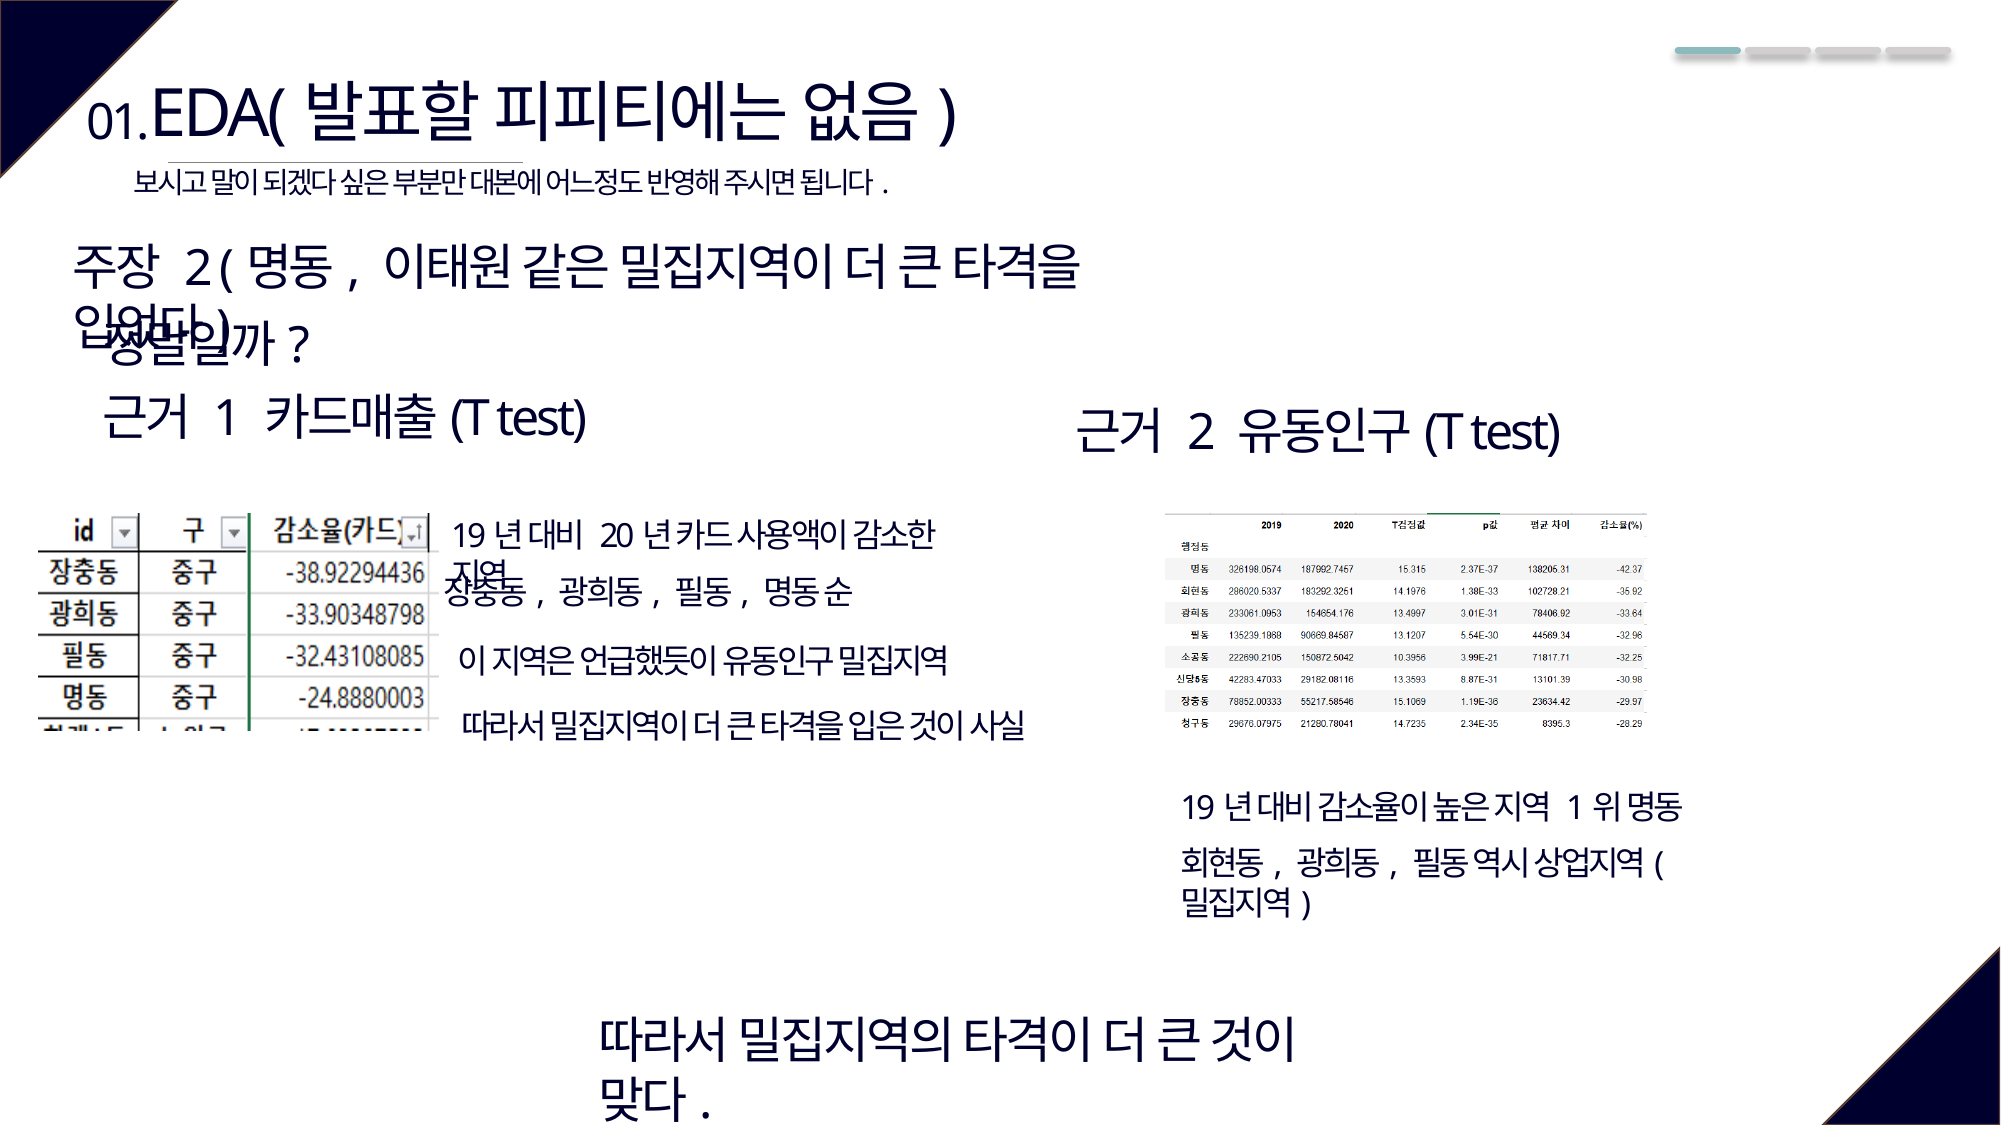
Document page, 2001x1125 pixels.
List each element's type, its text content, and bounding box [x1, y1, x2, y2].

text_box 근거 2 유동인구(T test) [1061, 392, 1615, 467]
text_box EDA(발표할 피피티에는 없음) [134, 62, 972, 157]
text_box 19년 대비 20년 카드 사용액이 감소한 지역 [436, 506, 991, 602]
picture [1165, 513, 1647, 734]
picture [38, 513, 439, 731]
text_box 정말일까? [87, 304, 706, 380]
text_box 보시고 말이 되겠다 싶은 부분만 대본에 어느정도 반영해 주시면 됩니다. [118, 157, 1863, 208]
text_box 장충동, 광희동, 필동, 명동 순 [439, 564, 982, 619]
text_box 주장 2 (명동, 이태원 같은 밀집지역이 더 큰 타격을 입었다) [57, 227, 1202, 363]
text_box 19년 대비 감소율이 높은 지역 1위 명동 [1165, 779, 1720, 834]
text_box 이 지역은 언급했듯이 유동인구 밀집지역 [443, 632, 1061, 688]
text_box 01. [71, 81, 134, 157]
text_box 회현동, 광희동, 필동 역시 상업지역(밀집지역) [1165, 834, 1720, 930]
text_box 따라서 밀집지역의 타격이 더 큰 것이 맞다. [583, 1001, 1389, 1125]
text_box 근거 1 카드매출(T test) [87, 378, 641, 454]
text_box 따라서 밀집지역이 더 큰 타격을 입은 것이 사실 [446, 698, 1065, 753]
